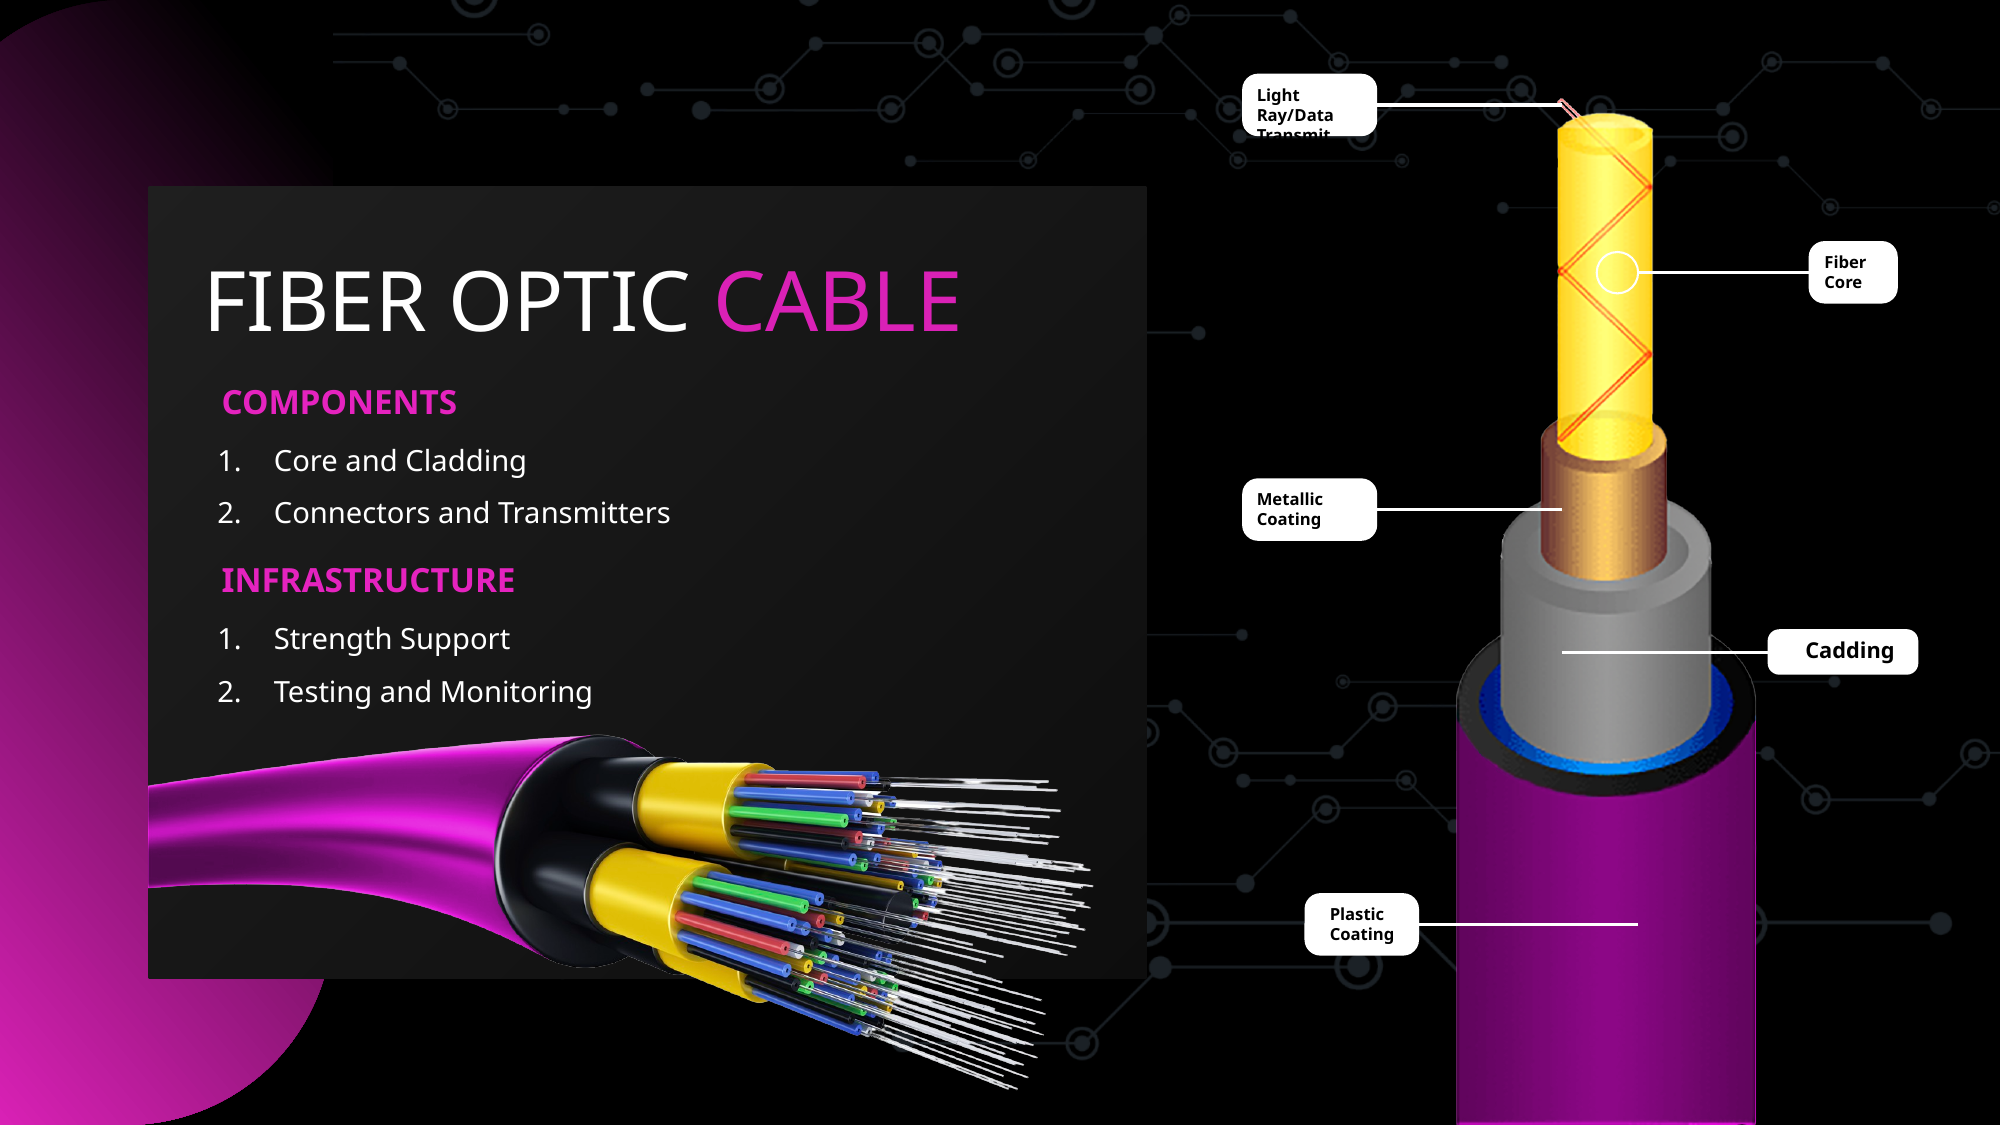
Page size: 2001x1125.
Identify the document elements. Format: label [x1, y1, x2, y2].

text_box [1561, 629, 1949, 675]
text_box [1596, 241, 1898, 304]
text_box [1304, 893, 1639, 956]
text_box [1242, 73, 1562, 137]
picture [0, 0, 2000, 1125]
text_box [1242, 478, 1562, 541]
